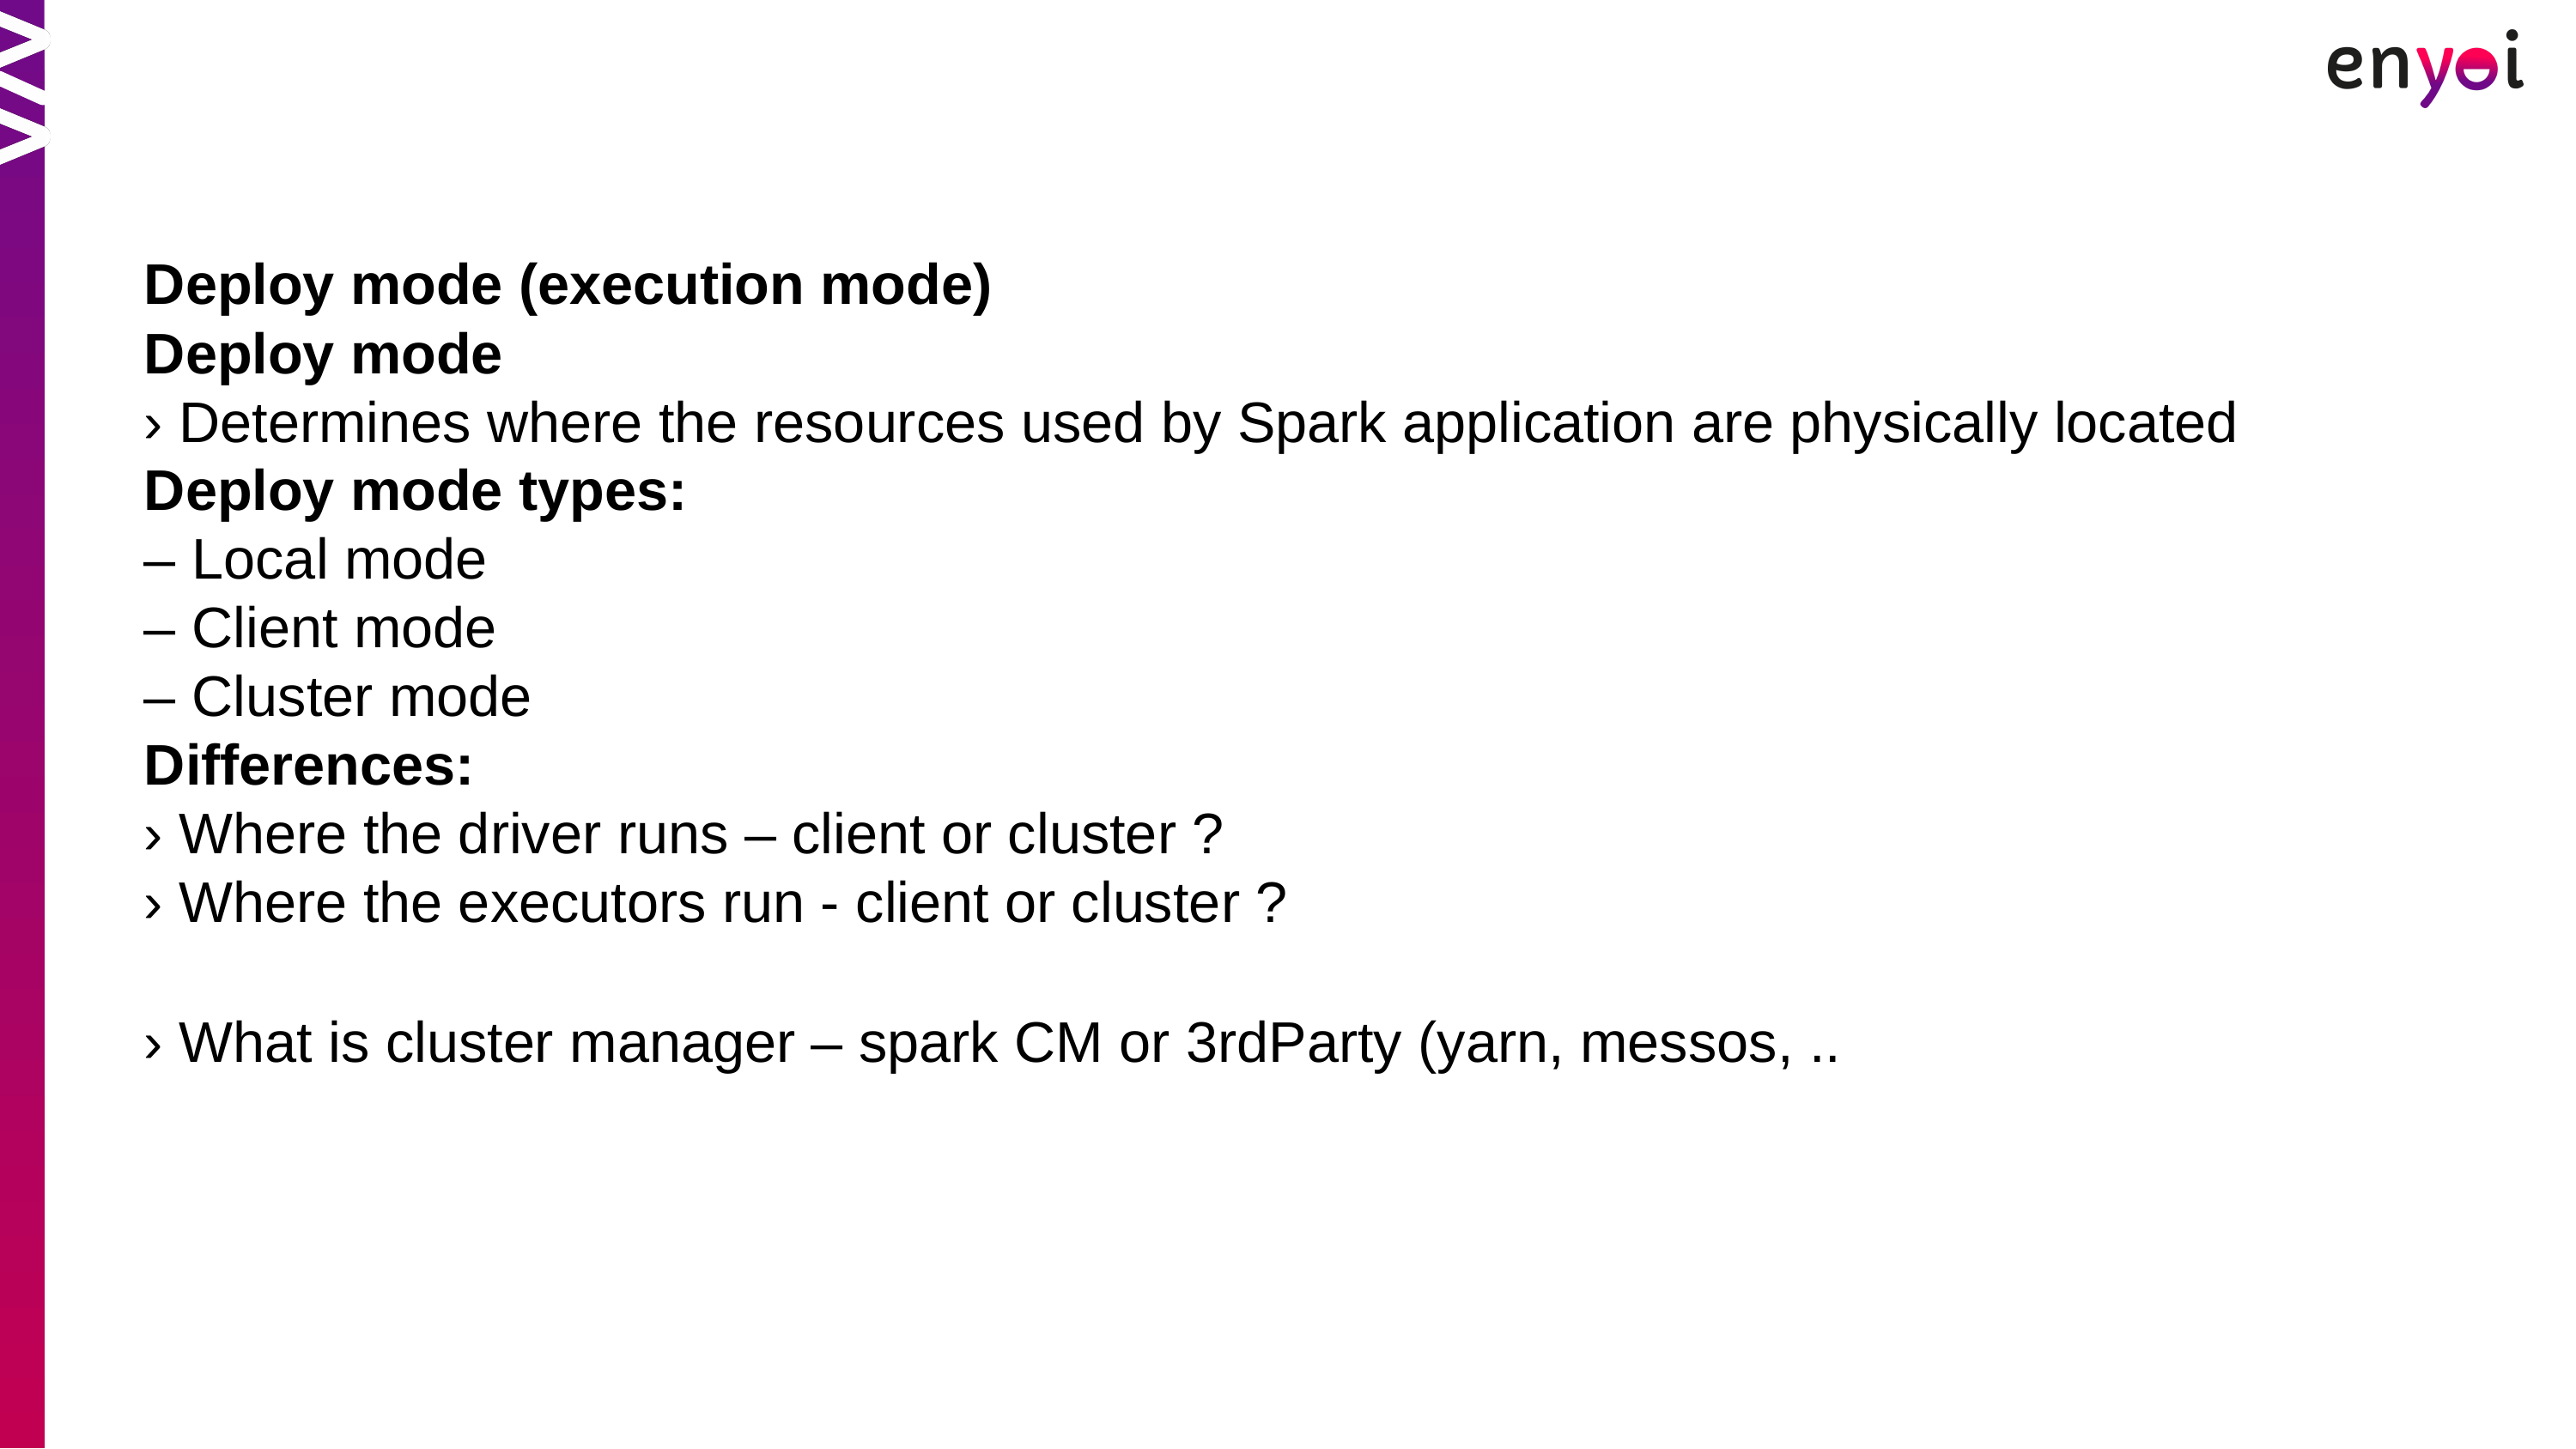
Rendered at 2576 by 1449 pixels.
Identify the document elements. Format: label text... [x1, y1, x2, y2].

text_box [2328, 29, 2524, 108]
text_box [0, 0, 53, 1449]
text_box Deploy mode (execution mode) Deploy mode › Determines where the resources used by Spark application are physically located Deploy mode types: – Local mode – Client mode – Cluster mode Differences: › Where the driver runs – client or cluster ? › Where the executors run - client or cluster ? › What is cluster manager – spark CM or 3rdParty (yarn, messos, .. [131, 240, 2348, 1155]
